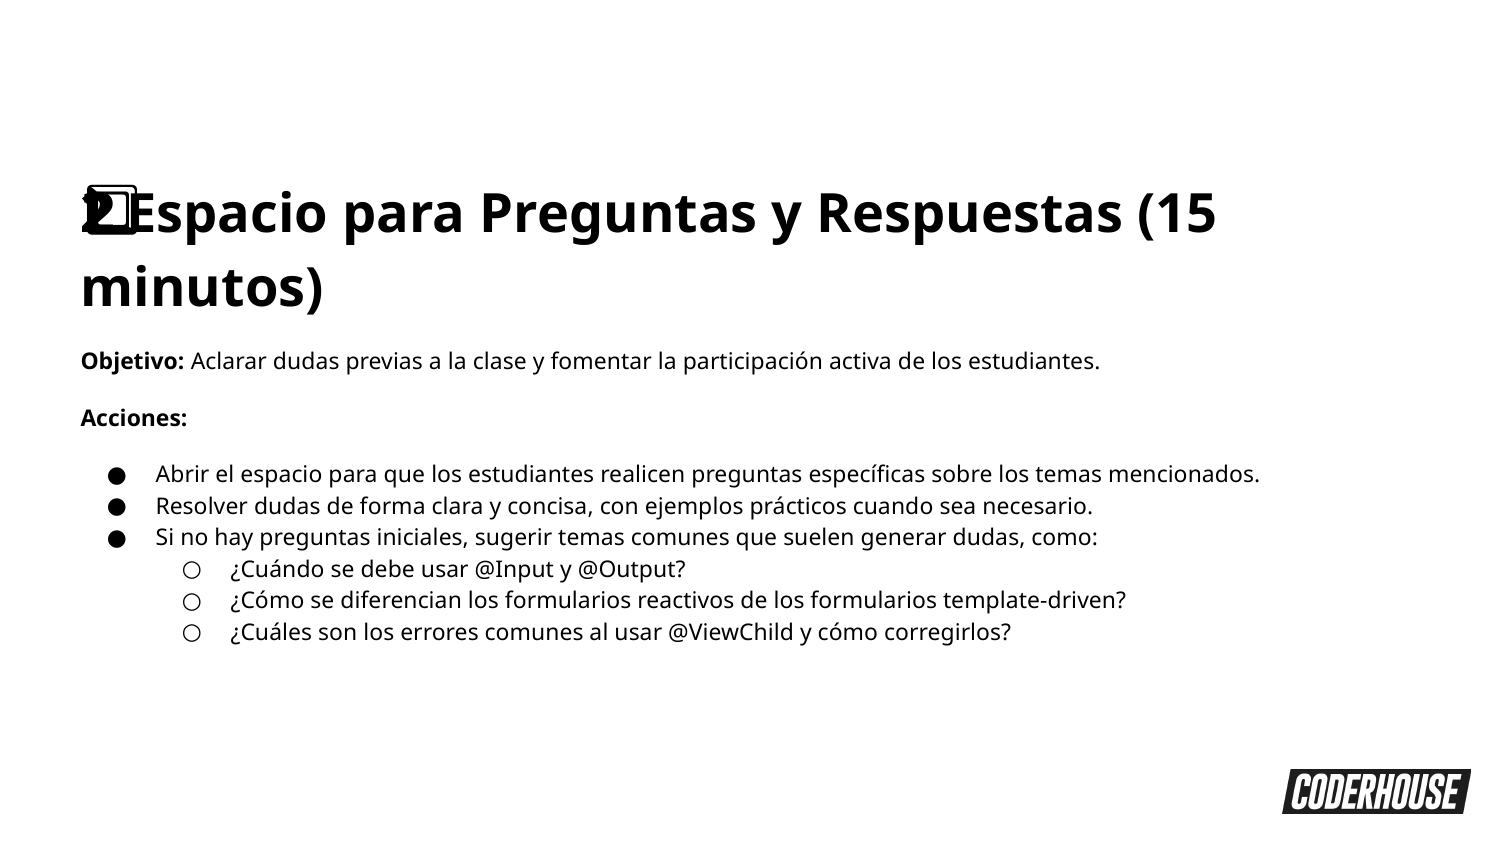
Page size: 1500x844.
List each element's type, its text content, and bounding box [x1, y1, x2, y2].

text_box 2️⃣ Espacio para Preguntas y Respuestas (15 minutos) Objetivo: Aclarar dudas previas a la clase y fomentar la participación activa de los estudiantes. Acciones: Abrir el espacio para que los estudiantes realicen preguntas específicas sobre los temas mencionados. Resolver dudas de forma clara y concisa, con ejemplos prácticos cuando sea necesario. Si no hay preguntas iniciales, sugerir temas comunes que suelen generar dudas, como: ¿Cuándo se debe usar @Input y @Output? ¿Cómo se diferencian los formularios reactivos de los formularios template-driven? ¿Cuáles son los errores comunes al usar @ViewChild y cómo corregirlos? [65, 153, 1422, 434]
picture [1281, 769, 1471, 814]
